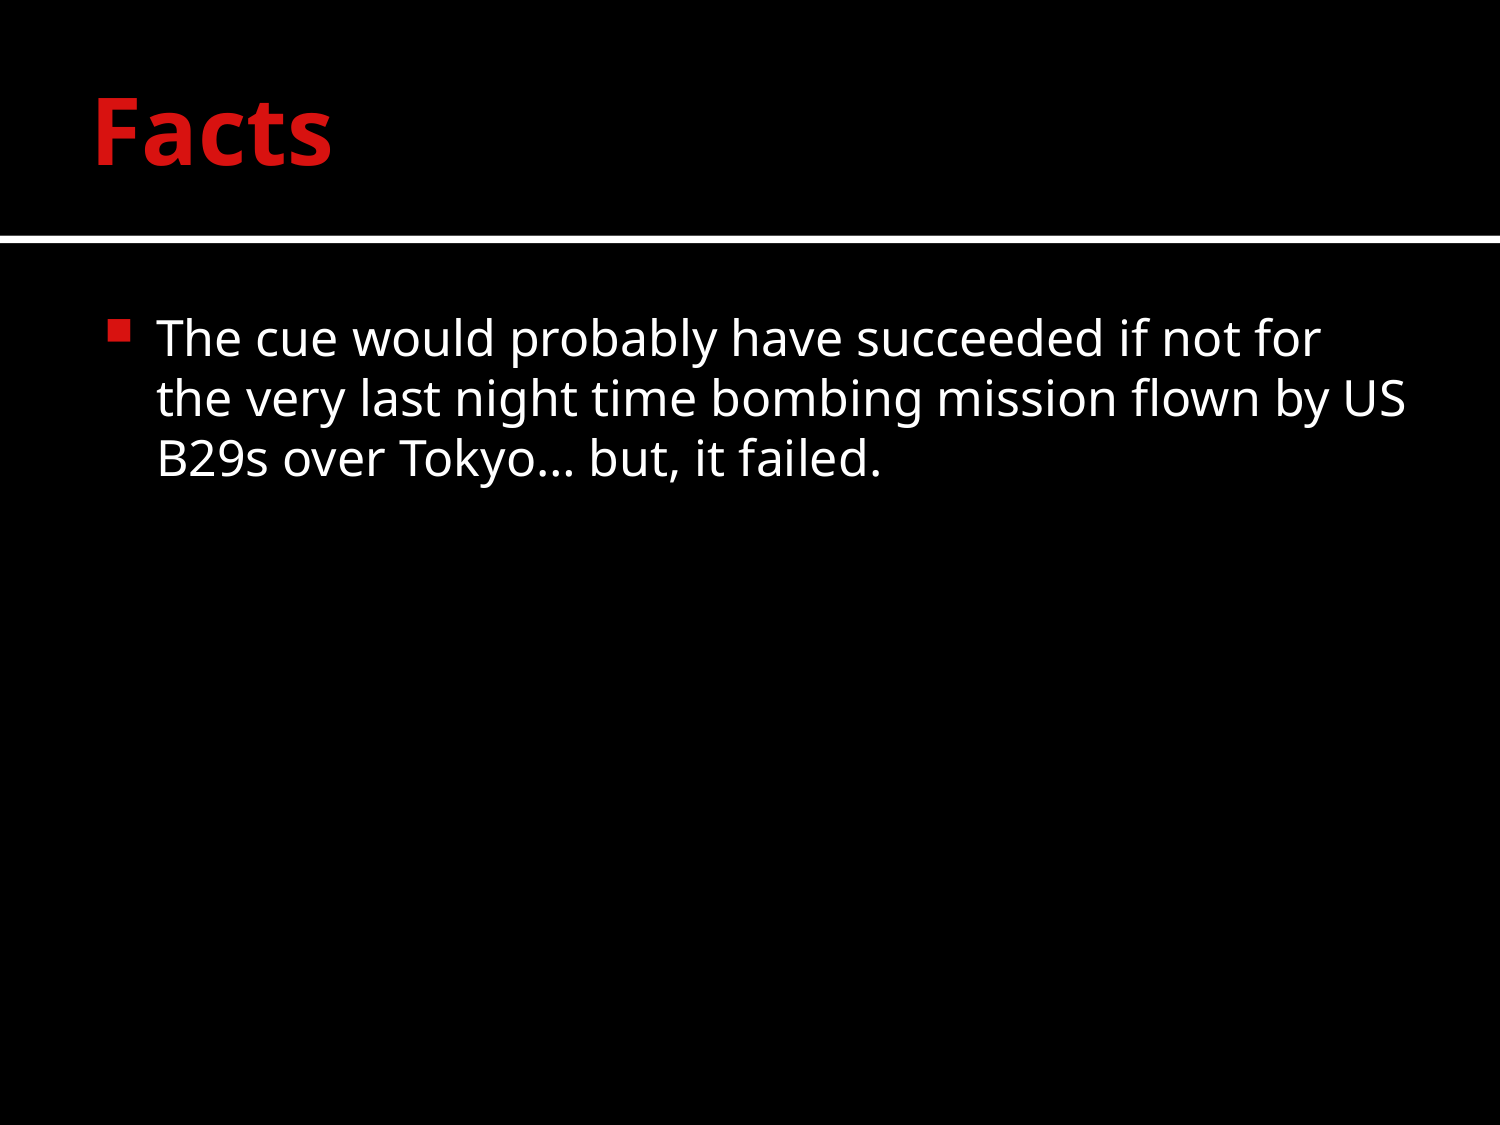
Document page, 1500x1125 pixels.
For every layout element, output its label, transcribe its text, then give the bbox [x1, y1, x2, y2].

list The cue would probably have succeeded if not for the very last night time bombing mission flown by US B29s over Tokyo… but, it failed. [75, 291, 1425, 1050]
title Facts [75, 25, 1425, 231]
